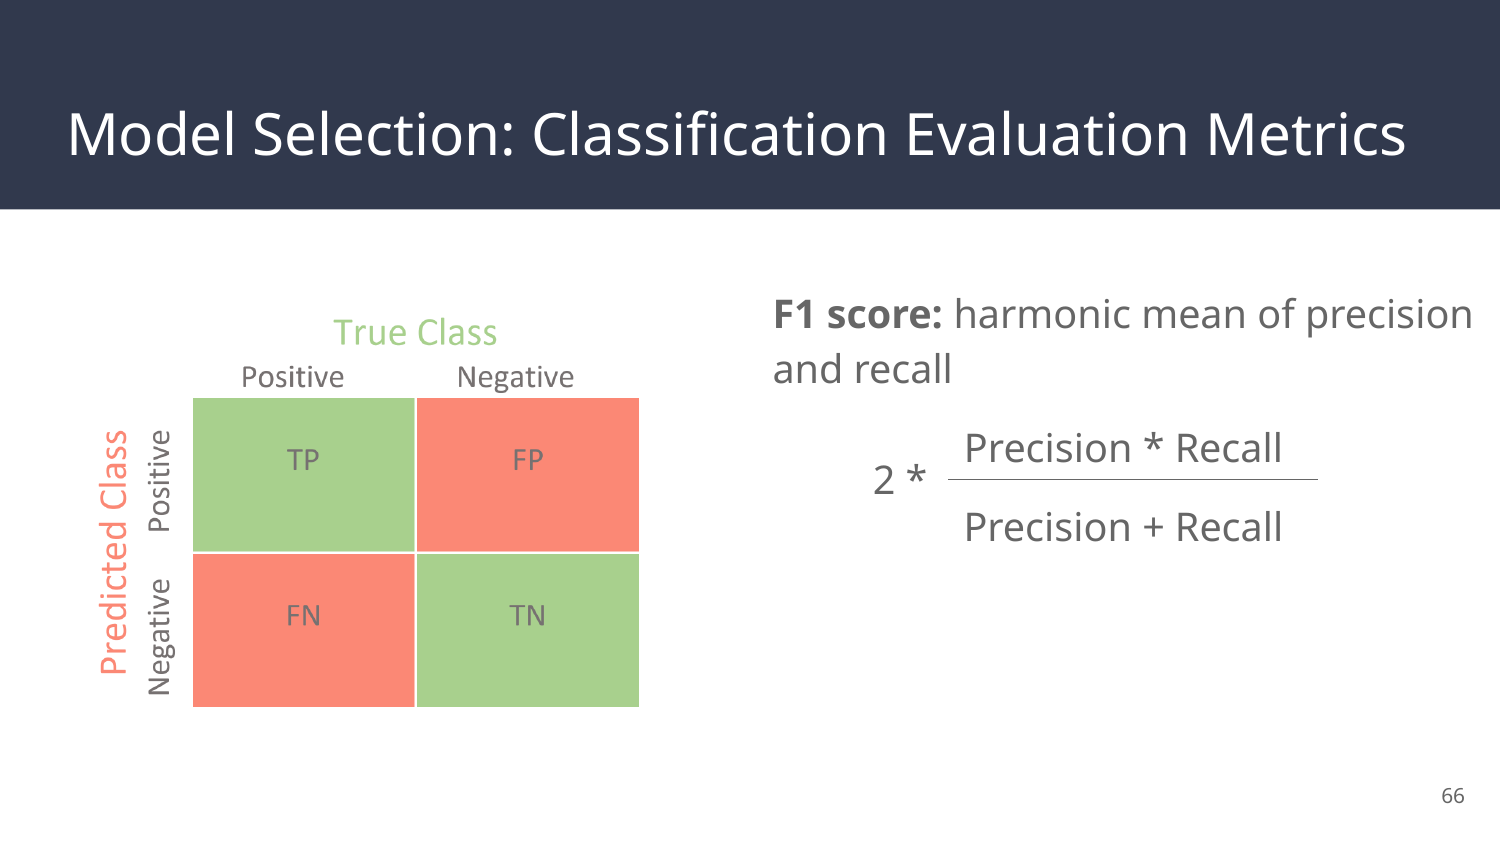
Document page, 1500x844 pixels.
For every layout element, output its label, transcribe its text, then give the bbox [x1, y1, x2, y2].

text_box 2 * [858, 440, 948, 518]
slide_number ‹#› [1389, 772, 1480, 830]
list F1 score: harmonic mean of precision and recall Precision * Recall Precision + Recall [757, 267, 1500, 772]
picture [70, 291, 714, 748]
title Model Selection: Classification Evaluation Metrics [51, 82, 1449, 185]
